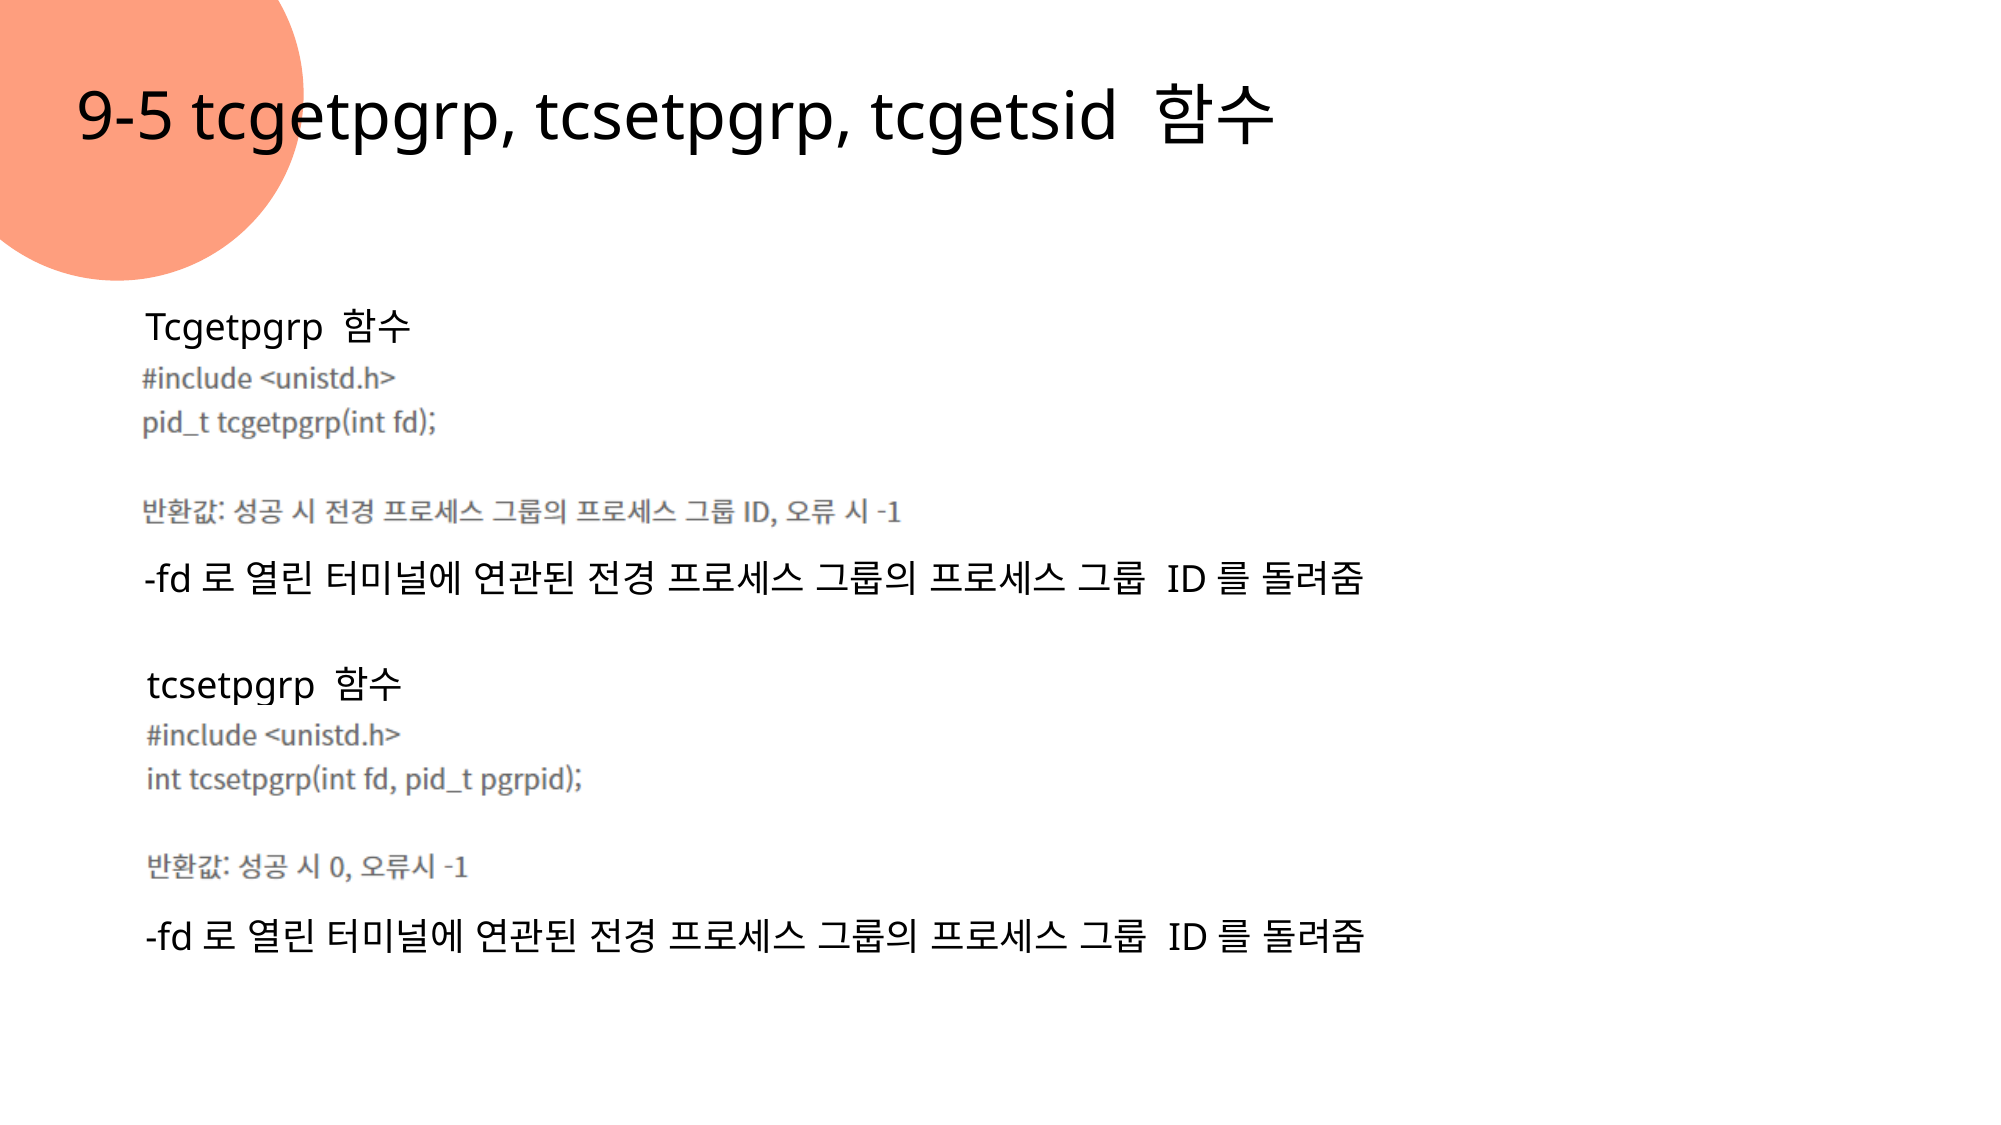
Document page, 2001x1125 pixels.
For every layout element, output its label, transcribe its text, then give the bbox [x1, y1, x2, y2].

text_box Tcgetpgrp 함수 [130, 295, 569, 356]
picture [130, 705, 600, 893]
text_box [0, 0, 303, 282]
text_box -fd로 열린 터미널에 연관된 전경 프로세스 그룹의 프로세스 그룹 ID를 돌려줌 [130, 905, 1749, 965]
picture [130, 356, 939, 563]
text_box -fd로 열린 터미널에 연관된 전경 프로세스 그룹의 프로세스 그룹 ID를 돌려줌 [129, 547, 1748, 607]
text_box 9-5 tcgetpgrp, tcsetpgrp, tcgetsid 함수 [61, 65, 1292, 160]
text_box tcsetpgrp 함수 [132, 653, 570, 705]
